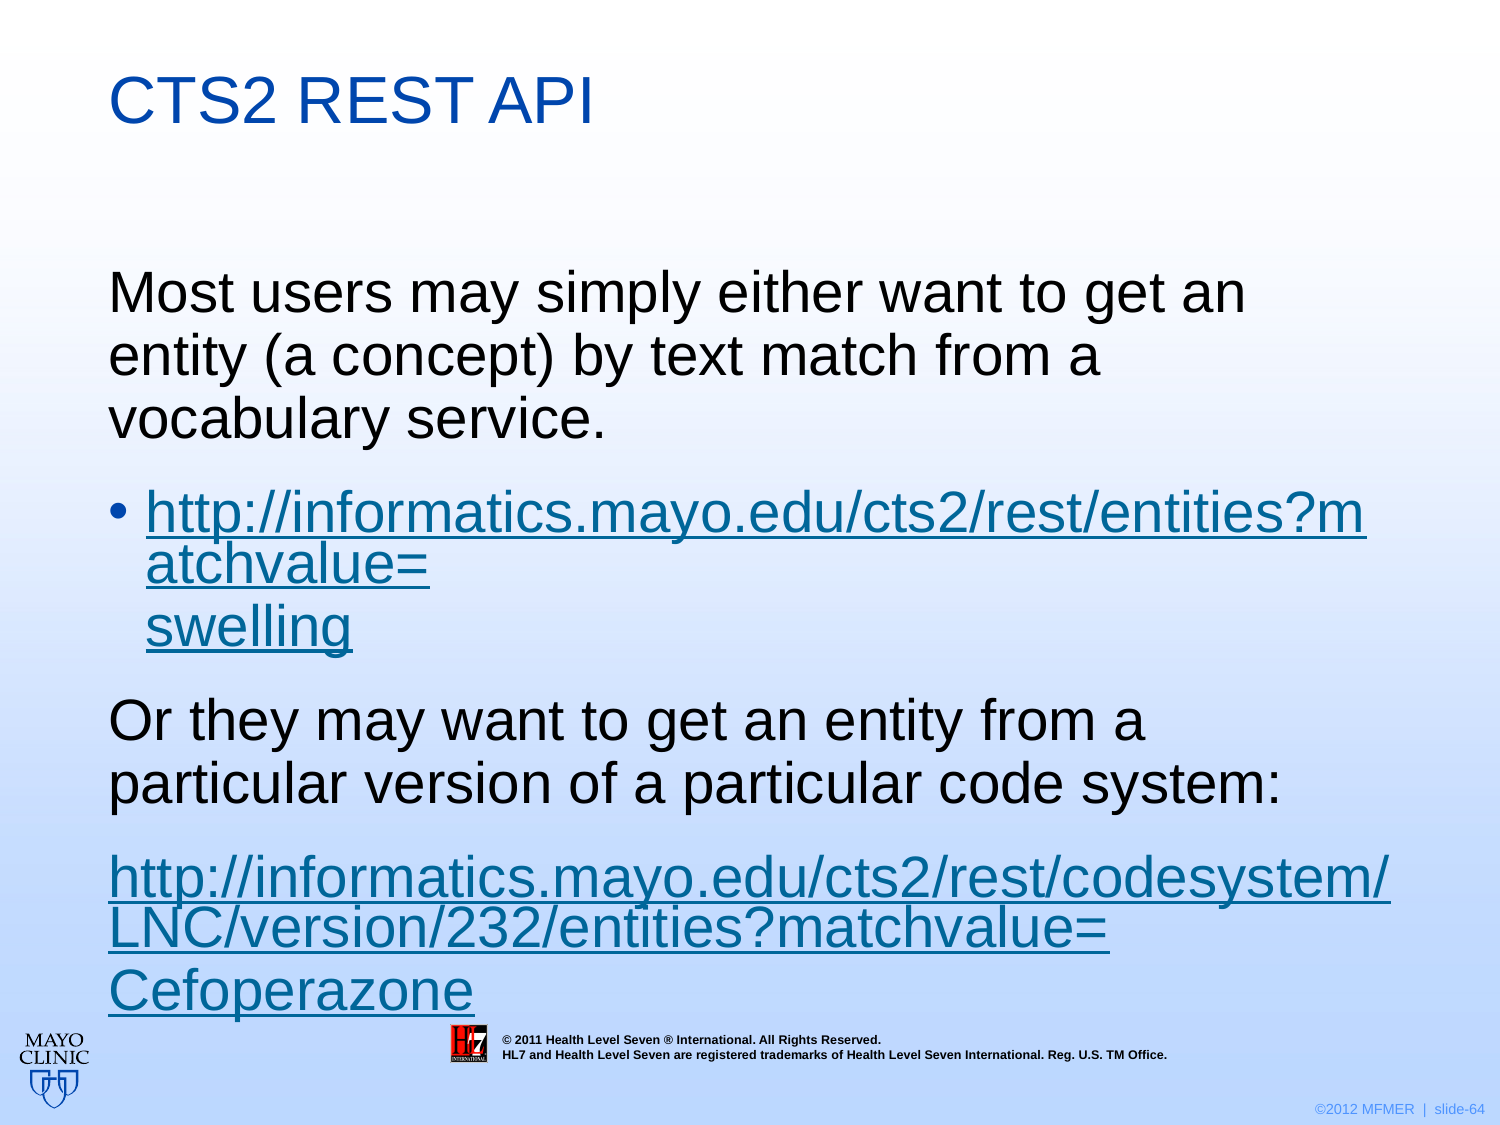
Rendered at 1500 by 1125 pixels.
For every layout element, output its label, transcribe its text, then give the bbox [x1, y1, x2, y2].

list Most users may simply either want to get an entity (a concept) by text match from a vocabulary service. http://informatics.mayo.edu/cts2/rest/entities?matchvalue=swelling Or they may want to get an entity from a particular version of a particular code system: http://informatics.mayo.edu/cts2/rest/codesystem/LNC/version/232/entities?matchvalue=Cefoperazone [108, 224, 1392, 1013]
picture [0, 0, 1500, 1125]
title CTS2 REST API [108, 0, 1392, 224]
